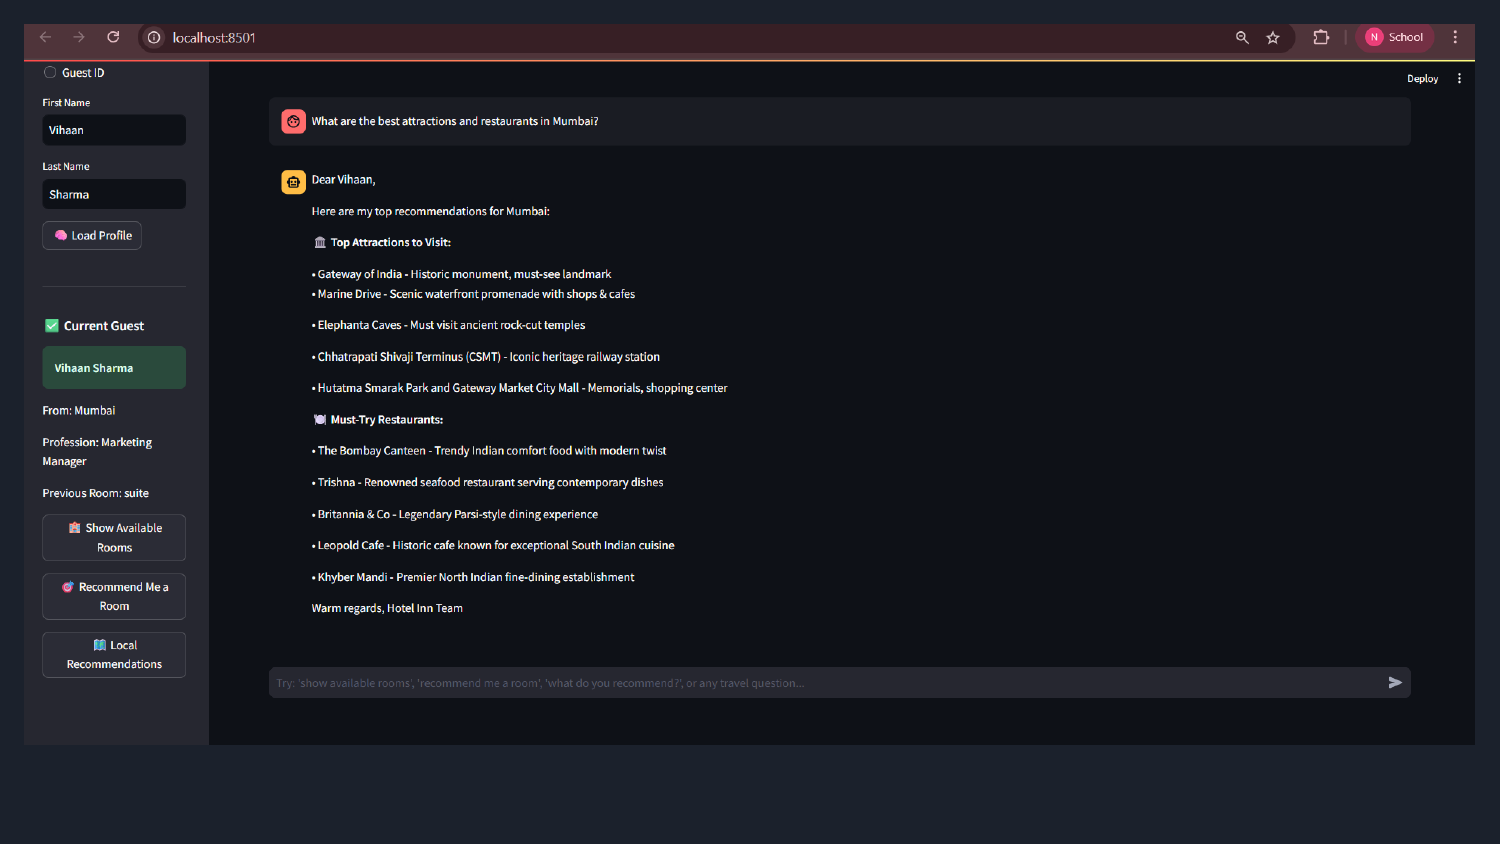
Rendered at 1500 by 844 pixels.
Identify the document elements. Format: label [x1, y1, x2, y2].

picture [24, 24, 1476, 745]
